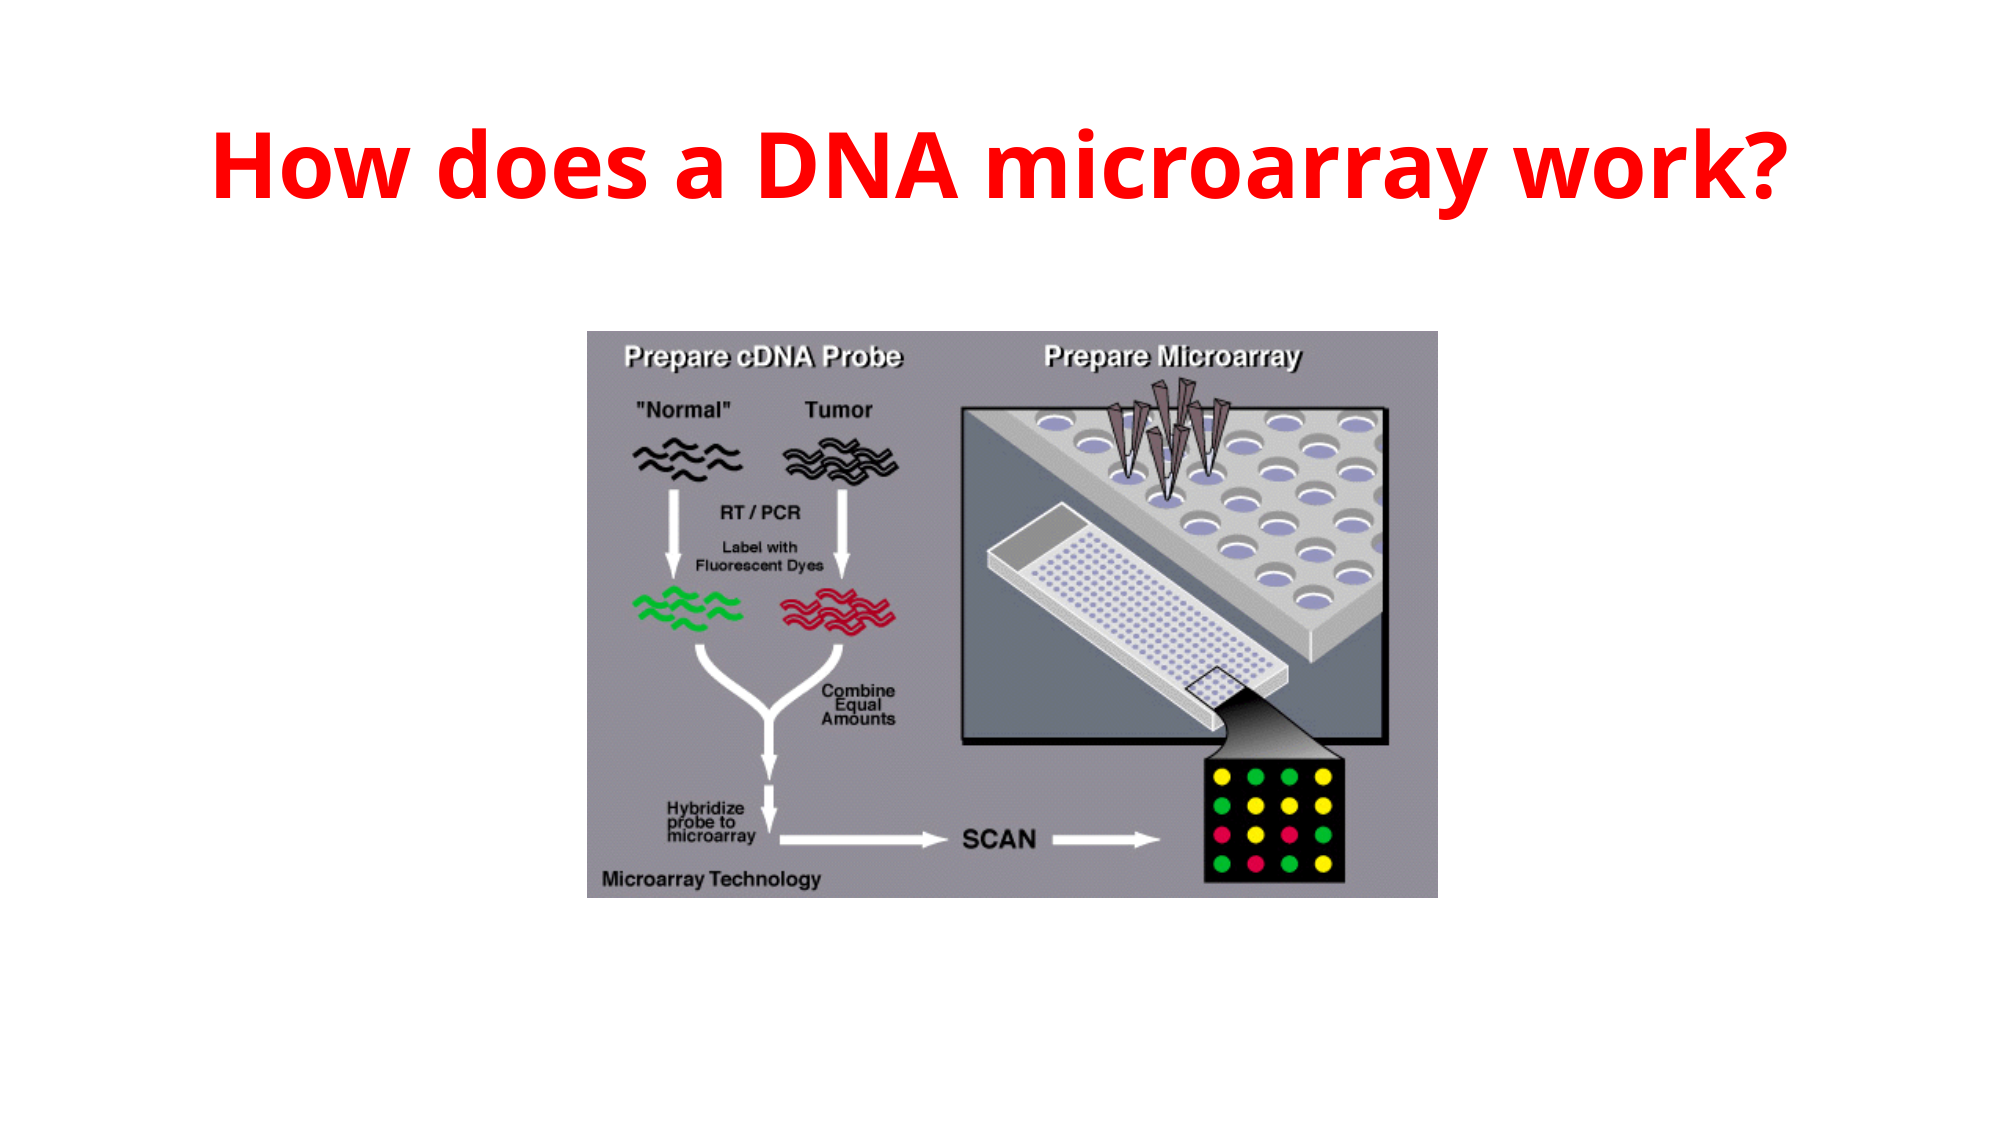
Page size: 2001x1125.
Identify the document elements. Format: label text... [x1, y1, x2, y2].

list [586, 330, 1438, 898]
title How does a DNA microarray work? [137, 59, 1863, 278]
